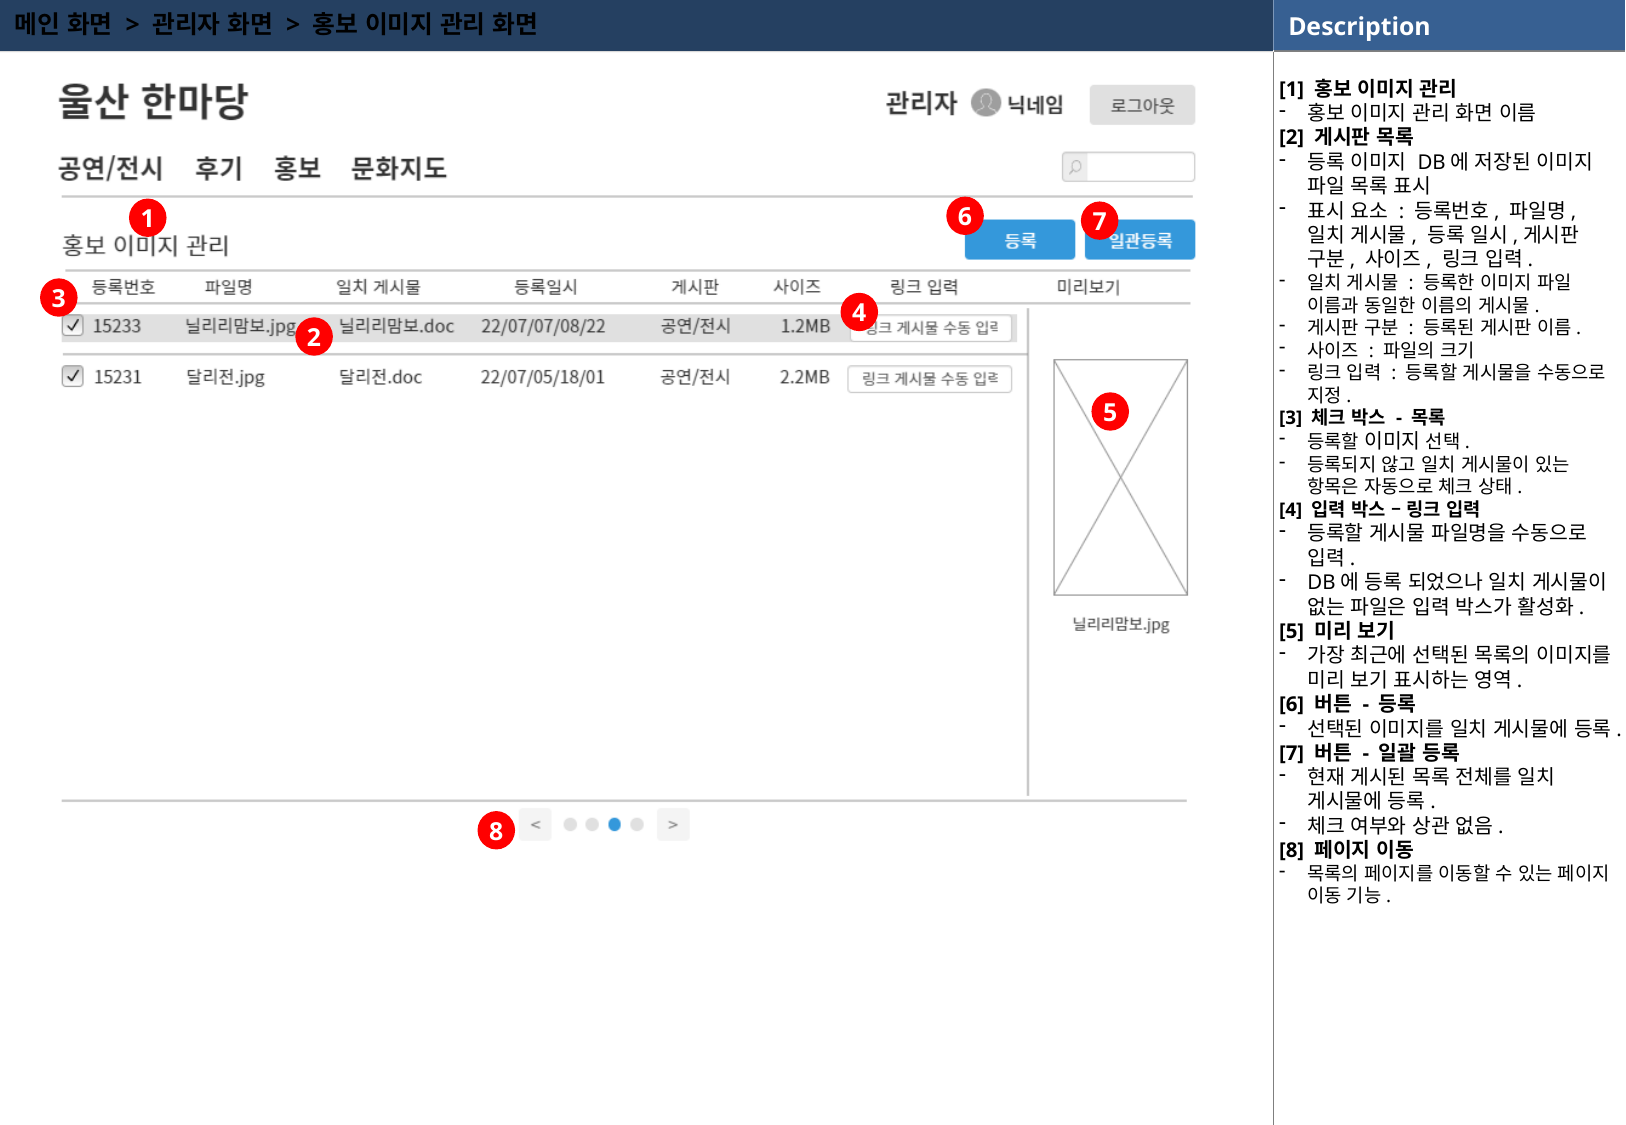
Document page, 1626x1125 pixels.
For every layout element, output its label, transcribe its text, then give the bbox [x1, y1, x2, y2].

picture [0, 51, 1273, 922]
list 메인 화면 > 관리자 화면 > 홍보 이미지 관리 화면 [0, 0, 1238, 51]
text_box [1] 홍보 이미지 관리 홍보 이미지 관리 화면 이름 [2] 게시판 목록 등록 이미지 DB에 저장된 이미지 파일 목록 표시 표시 요소 : 등록번호, 파일명, 일치 게시물, 등록 일시,게시판 구분, 사이즈, 링크 입력. 일치 게시물 : 등록한 이미지 파일 이름과 동일한 이름의 게시물. 게시판 구분 : 등록된 게시판 이름. 사이즈 : 파일의 크기 링크 입력 : 등록할 게시물을 수동으로 지정. [3] 체크 박스 - 목록 등록할 이미지 선택. 등록되지 않고 일치 게시물이 있는 항목은 자동으로 체크 상태. [4] 입력 박스 – 링크 입력 등록할 게시물 파일명을 수동으로 입력. DB에 등록 되었으나 일치 게시물이 없는 파일은 입력 박스가 활성화. [5] 미리 보기 가장 최근에 선택된 목록의 이미지를 미리 보기 표시하는 영역. [6] 버튼 - 등록 선택된 이미지를 일치 게시물에 등록. [7] 버튼 - 일괄 등록 현재 게시된 목록 전체를 일치 게시물에 등록. 체크 여부와 상관 없음. [8] 페이지 이동 목록의 페이지를 이동할 수 있는 페이지 이동 기능. [1272, 51, 1625, 1125]
